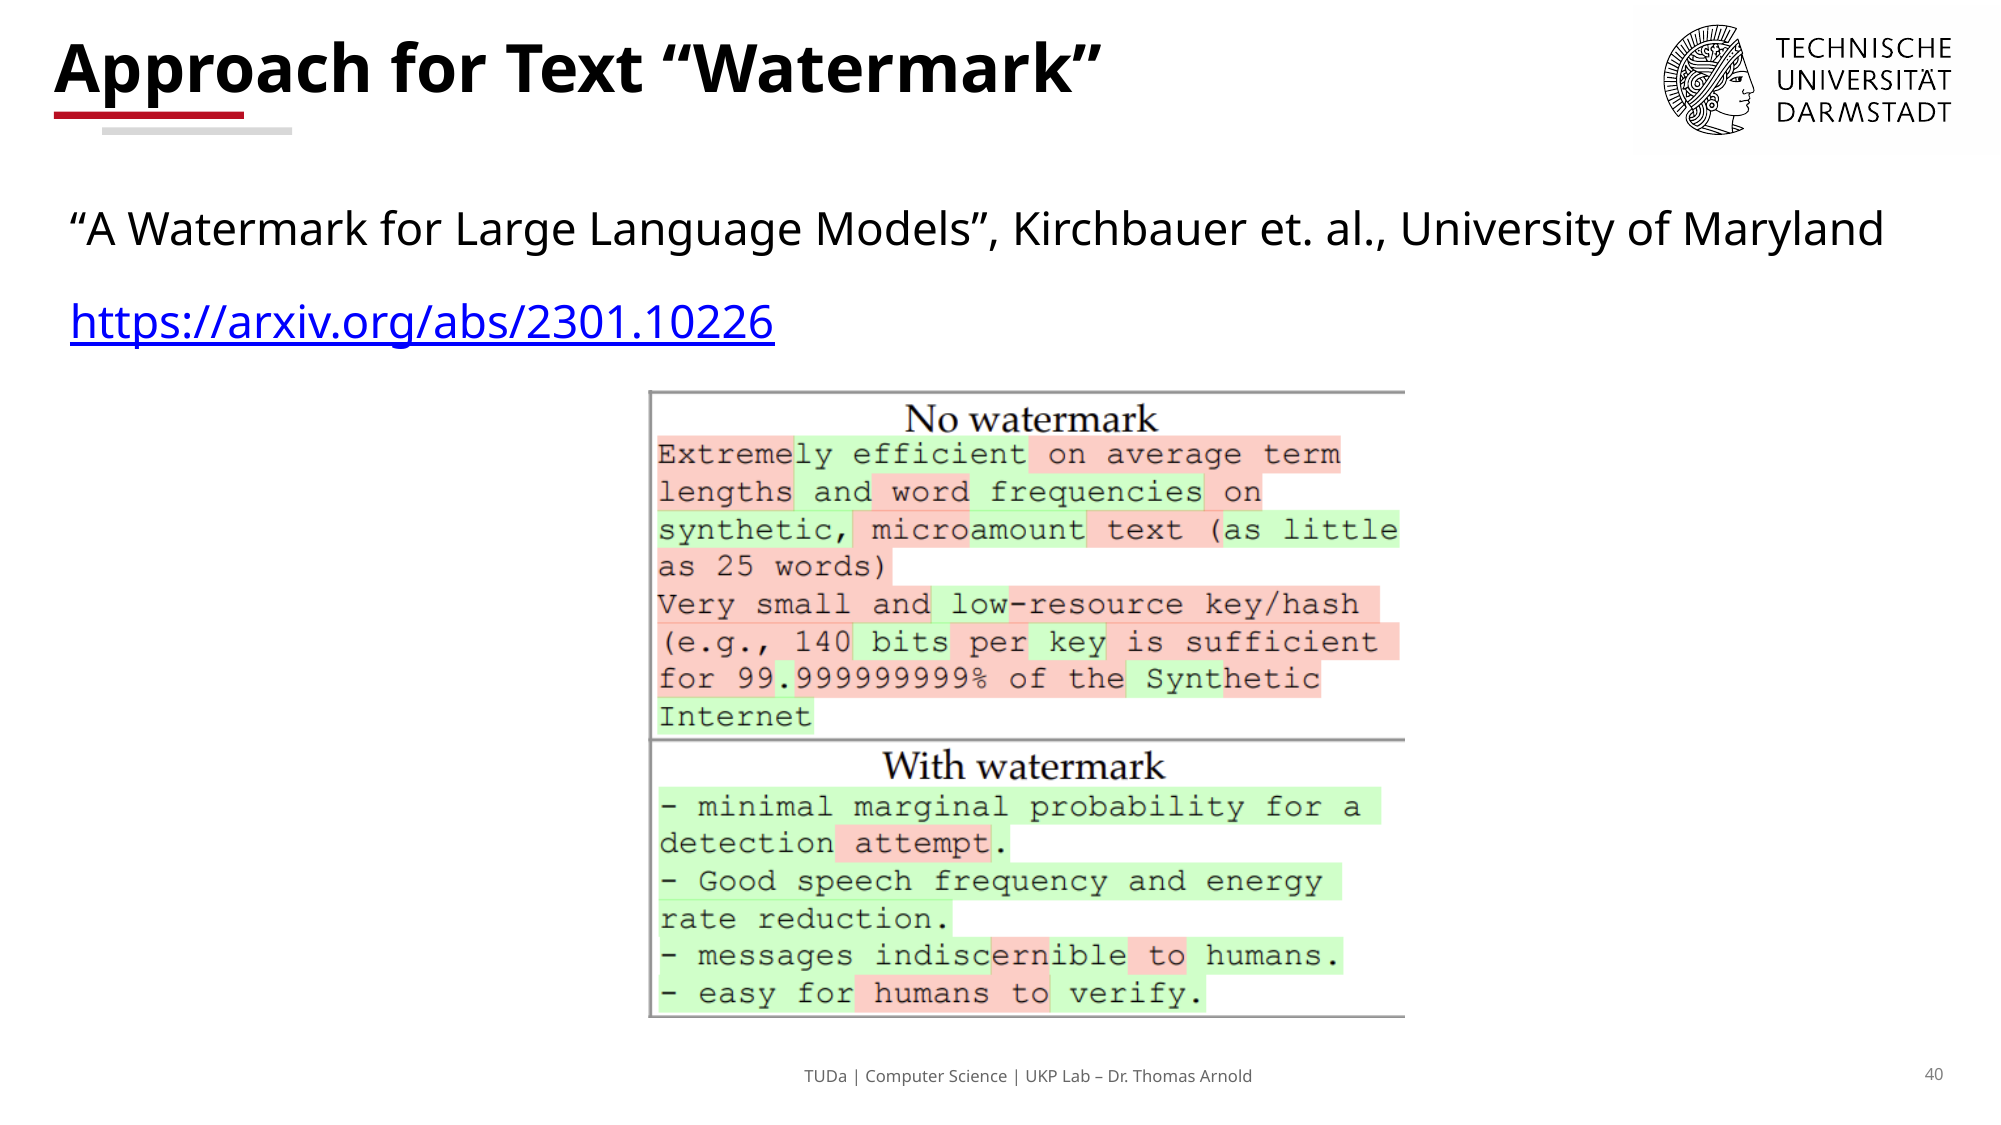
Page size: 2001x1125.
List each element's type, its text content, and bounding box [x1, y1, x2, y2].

list “A Watermark for Large Language Models”, Kirchbauer et. al., University of Maryland https://arxiv.org/abs/2301.10226 [54, 164, 1945, 1047]
picture [647, 390, 1405, 1018]
title Approach for Text “Watermark” [55, 41, 1615, 112]
